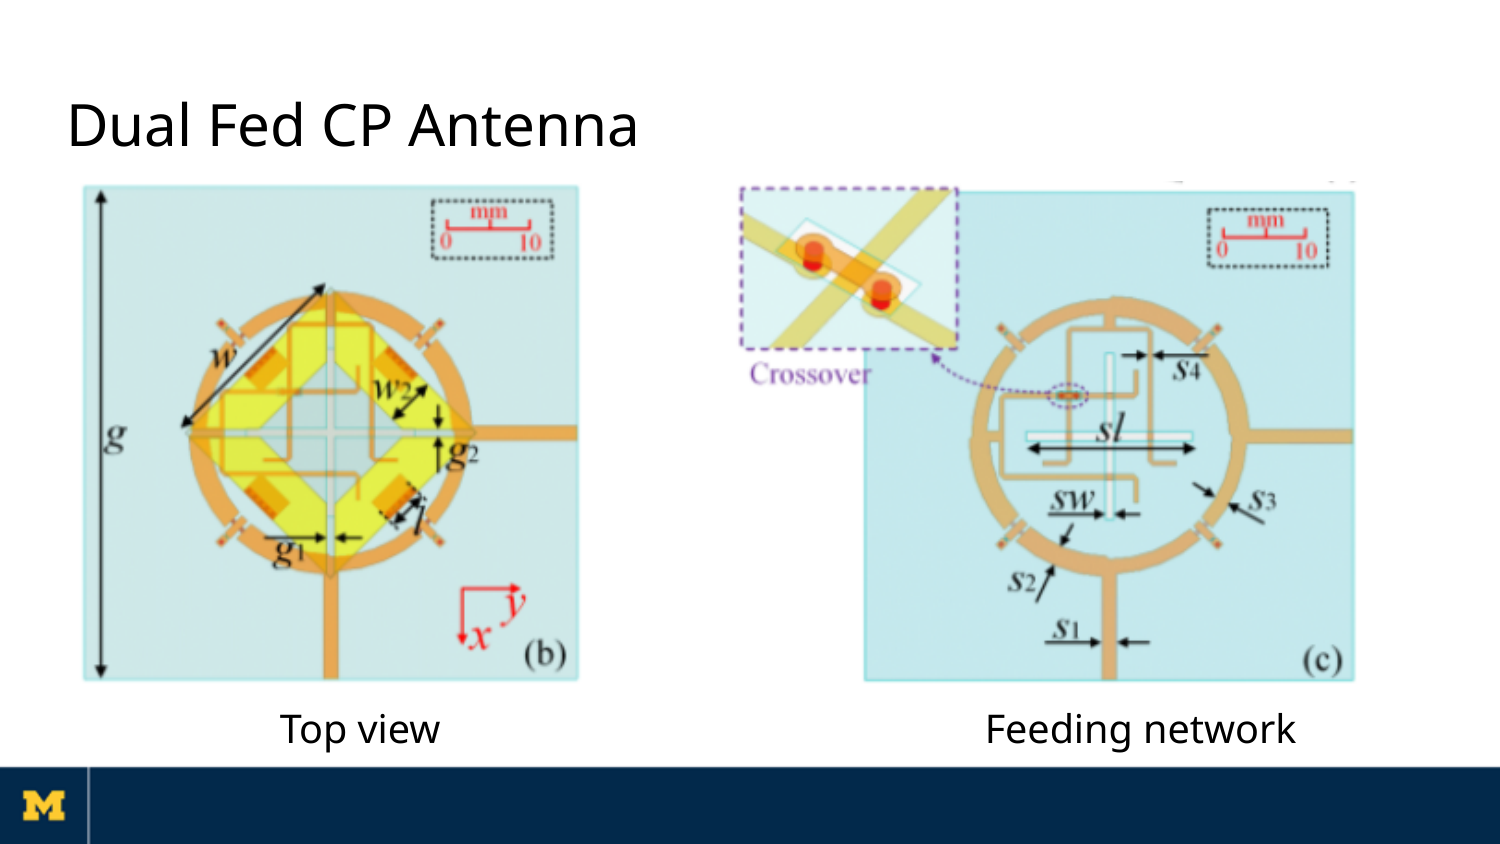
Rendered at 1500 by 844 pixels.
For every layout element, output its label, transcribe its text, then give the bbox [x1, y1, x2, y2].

text_box Top view [39, 688, 637, 767]
picture [0, 0, 1500, 844]
title Dual Fed CP Antenna [51, 72, 1449, 167]
text_box Feeding network [744, 697, 1342, 767]
